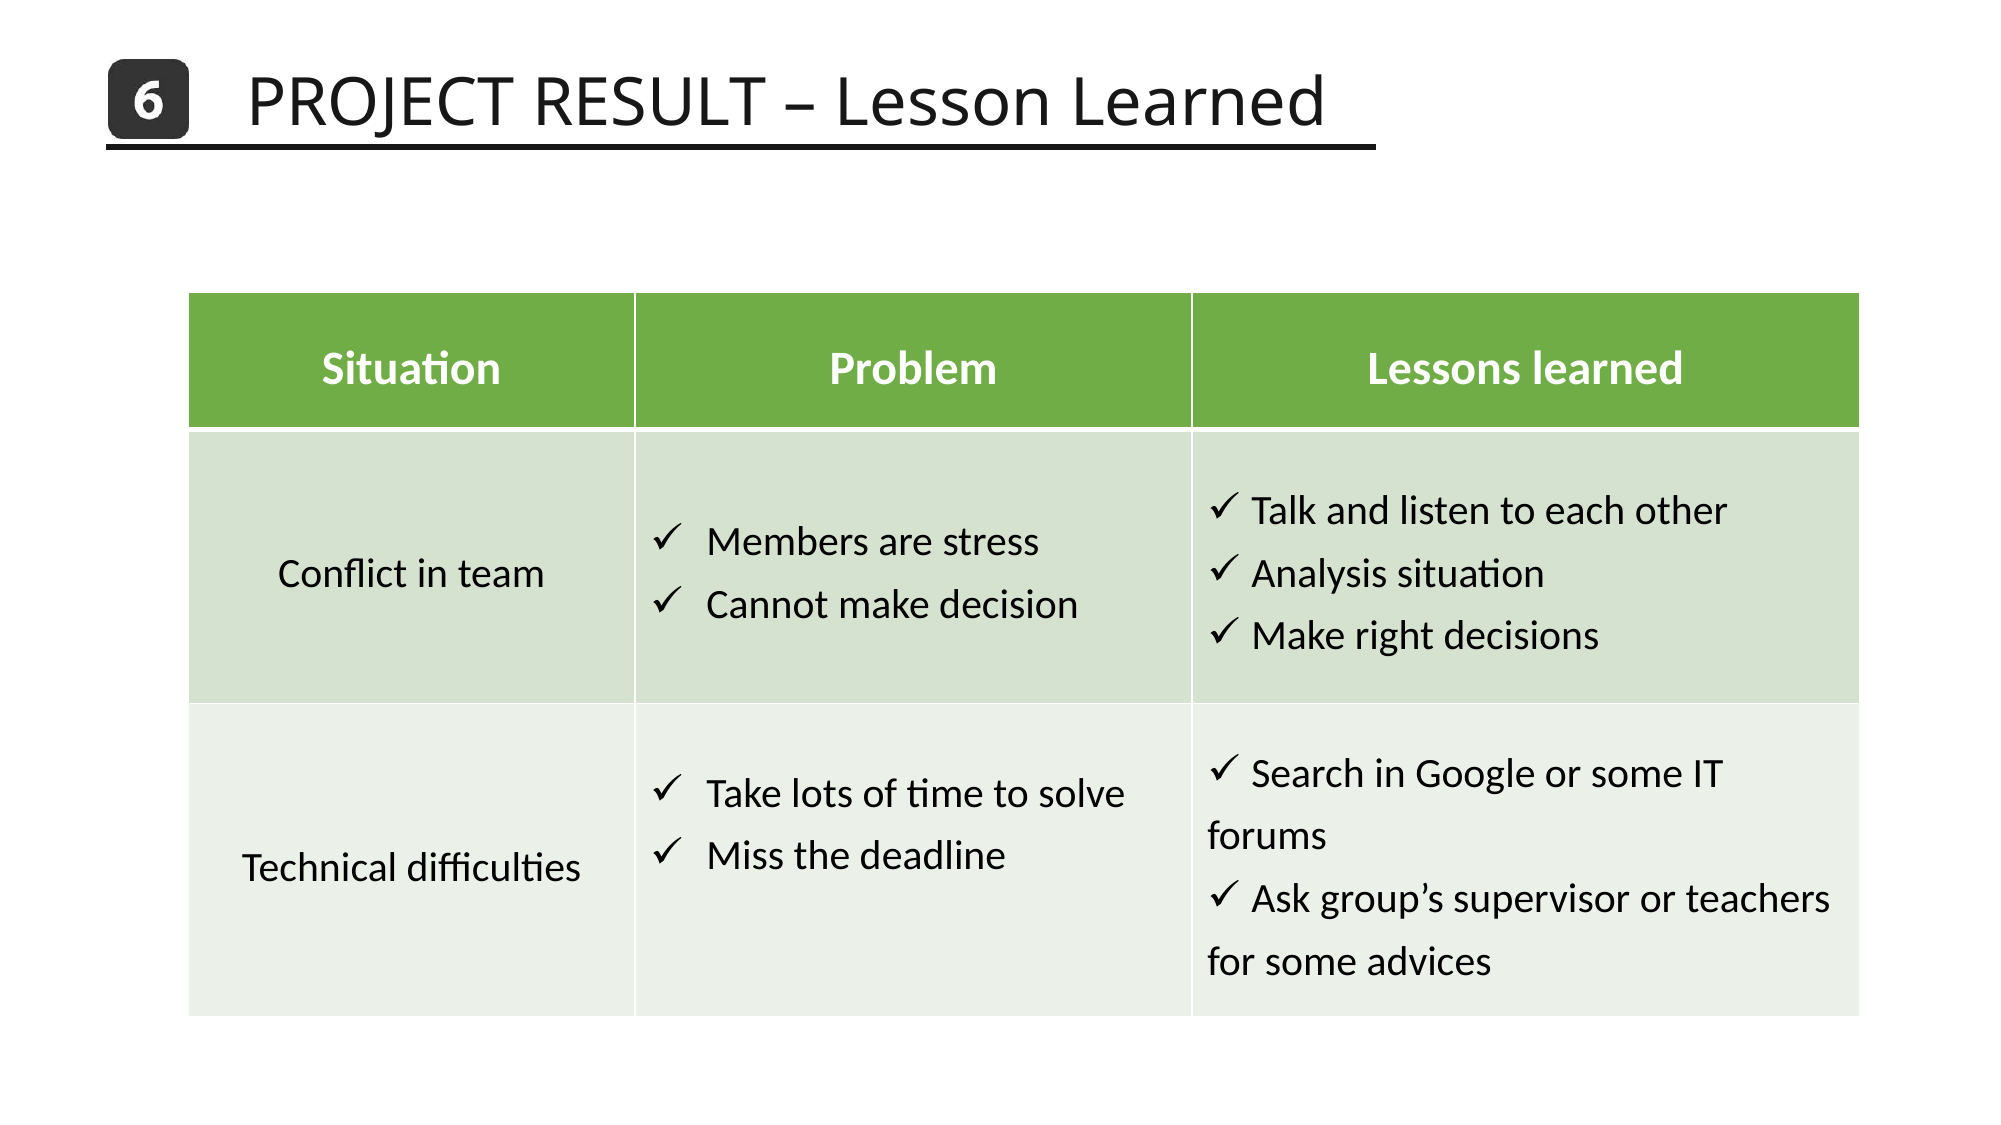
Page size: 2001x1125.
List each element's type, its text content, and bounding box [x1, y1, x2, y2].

table_cell Search in Google or some IT forums Ask group’s supervisor or teachers for some advices [1193, 704, 1859, 1016]
picture [108, 59, 189, 139]
table_cell Members are stress Cannot make decision [636, 432, 1191, 703]
text_box PROJECT RESULT – Lesson Learned [231, 51, 1344, 144]
table_cell Take lots of time to solve Miss the deadline [636, 704, 1191, 1016]
table_cell Technical difficulties [189, 704, 634, 1016]
table_cell Talk and listen to each other Analysis situation Make right decisions [1193, 432, 1859, 703]
table_header Lessons learned [1193, 293, 1859, 427]
table_header Situation [189, 293, 634, 427]
table_header Problem [636, 293, 1191, 427]
table_cell Conflict in team [189, 432, 634, 703]
